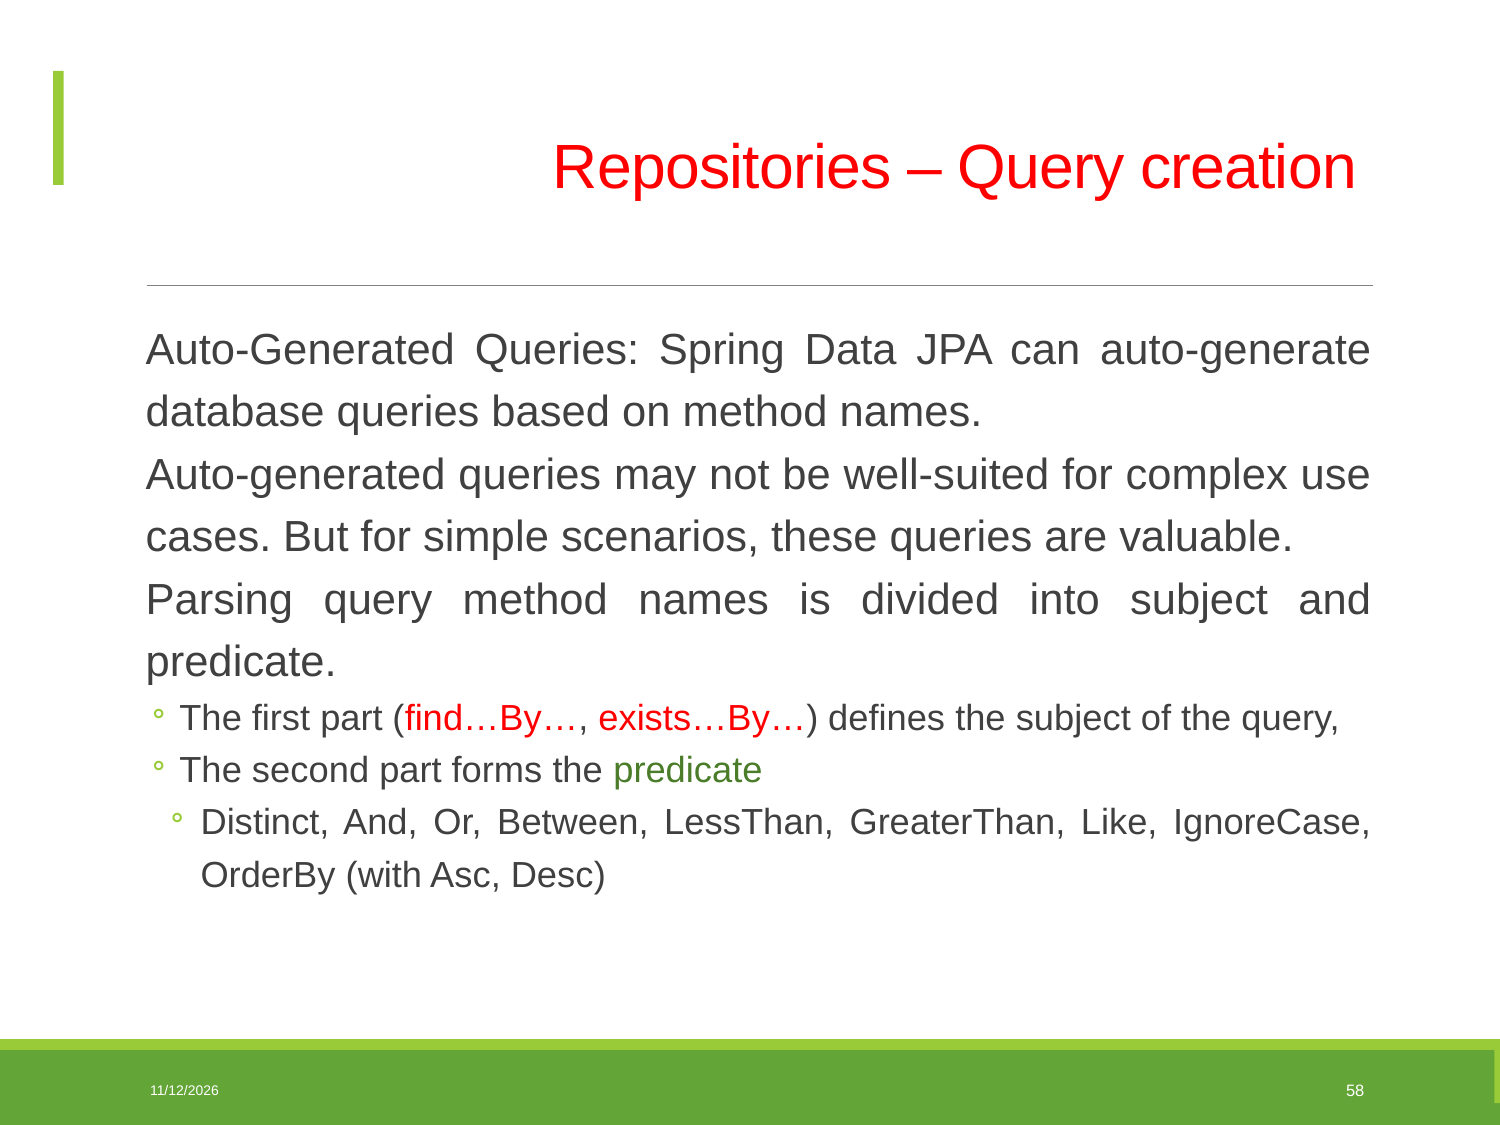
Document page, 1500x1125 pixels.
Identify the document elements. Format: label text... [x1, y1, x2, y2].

title Repositories – Query creation [135, 47, 1373, 209]
list Auto-Generated Queries: Spring Data JPA can auto-generate database queries based on method names. Auto-generated queries may not be well-suited for complex use cases. But for simple scenarios, these queries are valuable. Parsing query method names is divided into subject and predicate. The first part (find…By…, exists…By…) defines the subject of the query, The second part forms the predicate Distinct, And, Or, Between, LessThan, GreaterThan, Like, IgnoreCase, OrderBy (with Asc, Desc) [135, 302, 1373, 963]
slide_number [135, 1059, 440, 1120]
slide_number 58 [1218, 1059, 1380, 1120]
